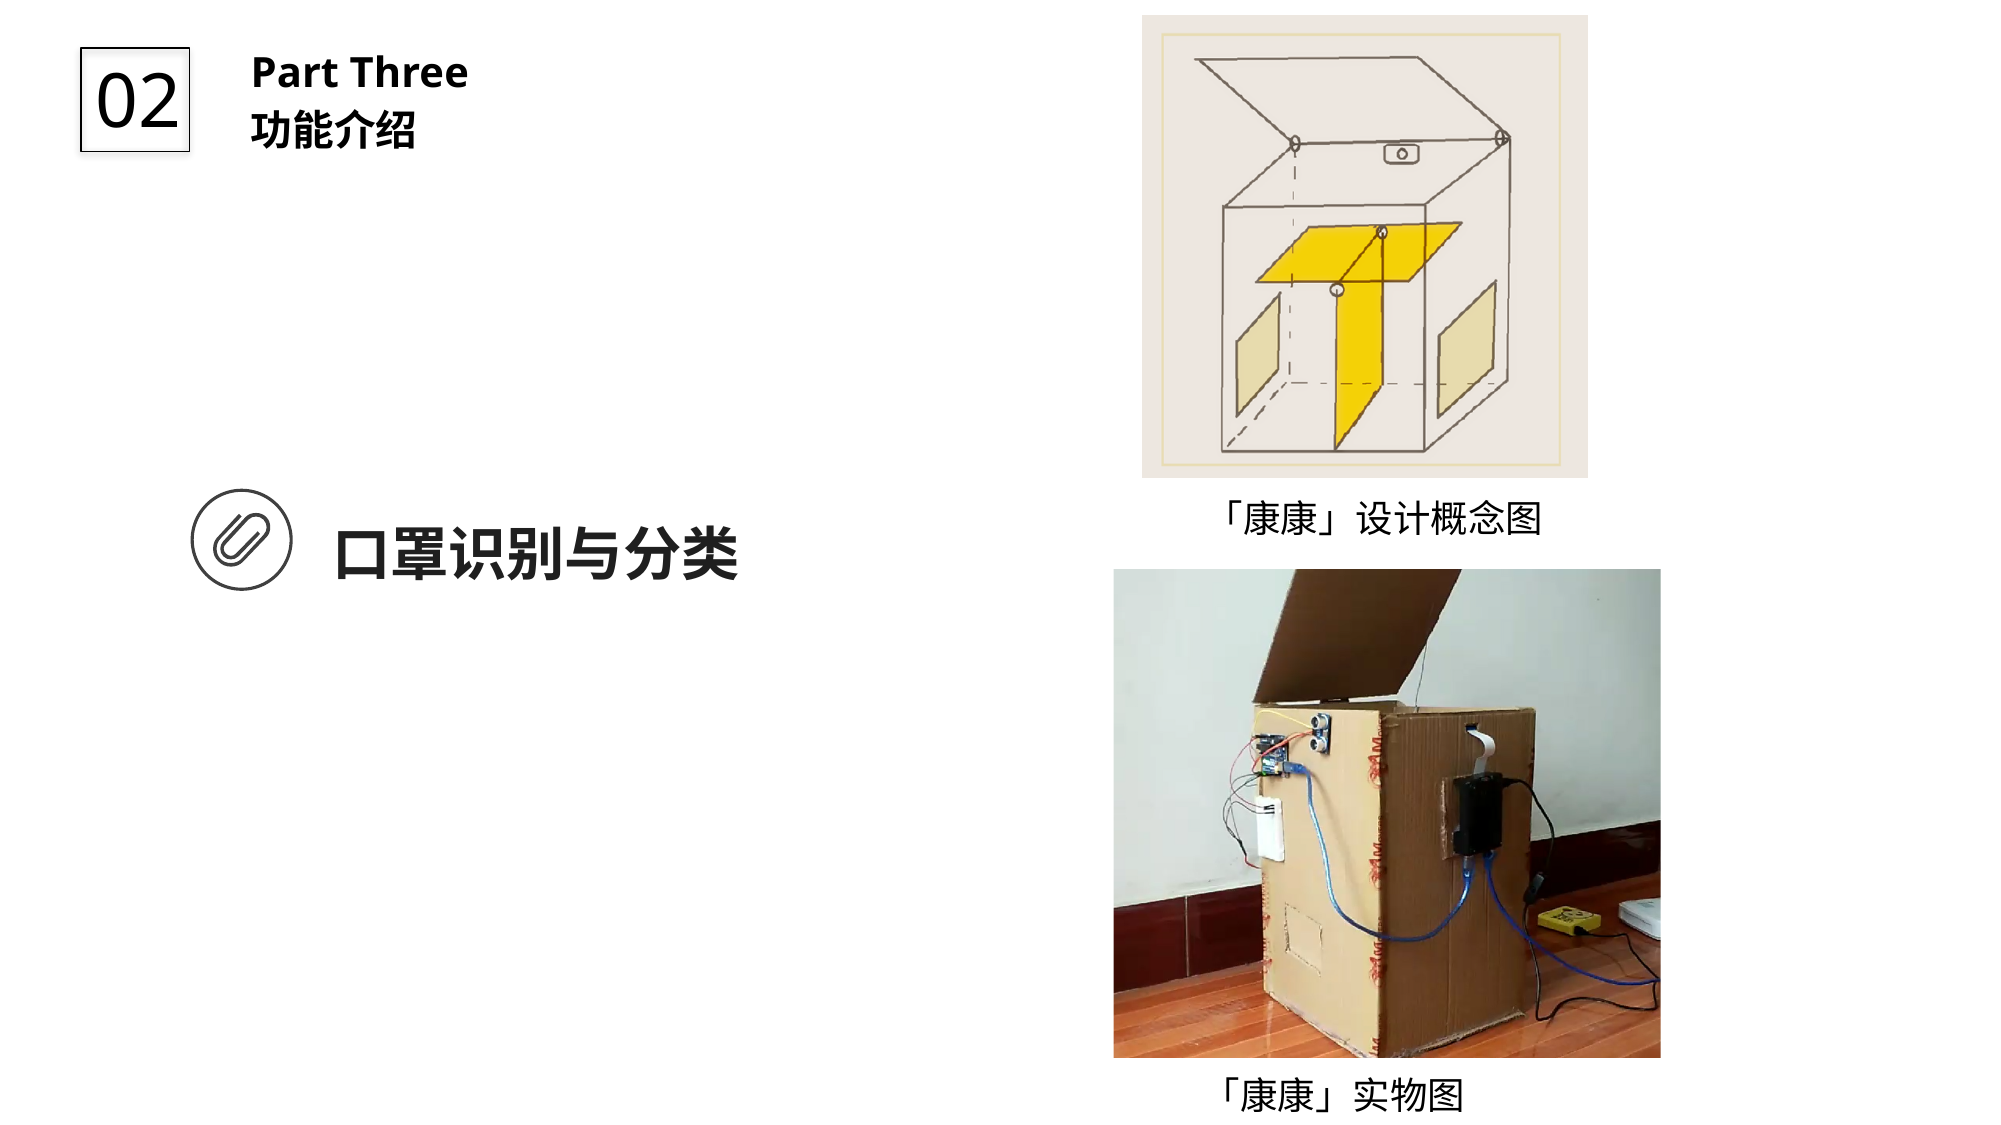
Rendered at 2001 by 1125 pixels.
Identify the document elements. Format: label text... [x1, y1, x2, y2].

text_box 「康康」设计概念图 [1058, 487, 1567, 547]
picture [1113, 560, 1661, 1058]
text_box 口罩识别与分类 [312, 486, 965, 597]
list Part Three 功能介绍 [235, 38, 858, 162]
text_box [191, 490, 292, 590]
picture [1142, 15, 1589, 478]
text_box 「康康」实物图 [1188, 1066, 1615, 1124]
list 02 [73, 44, 205, 157]
